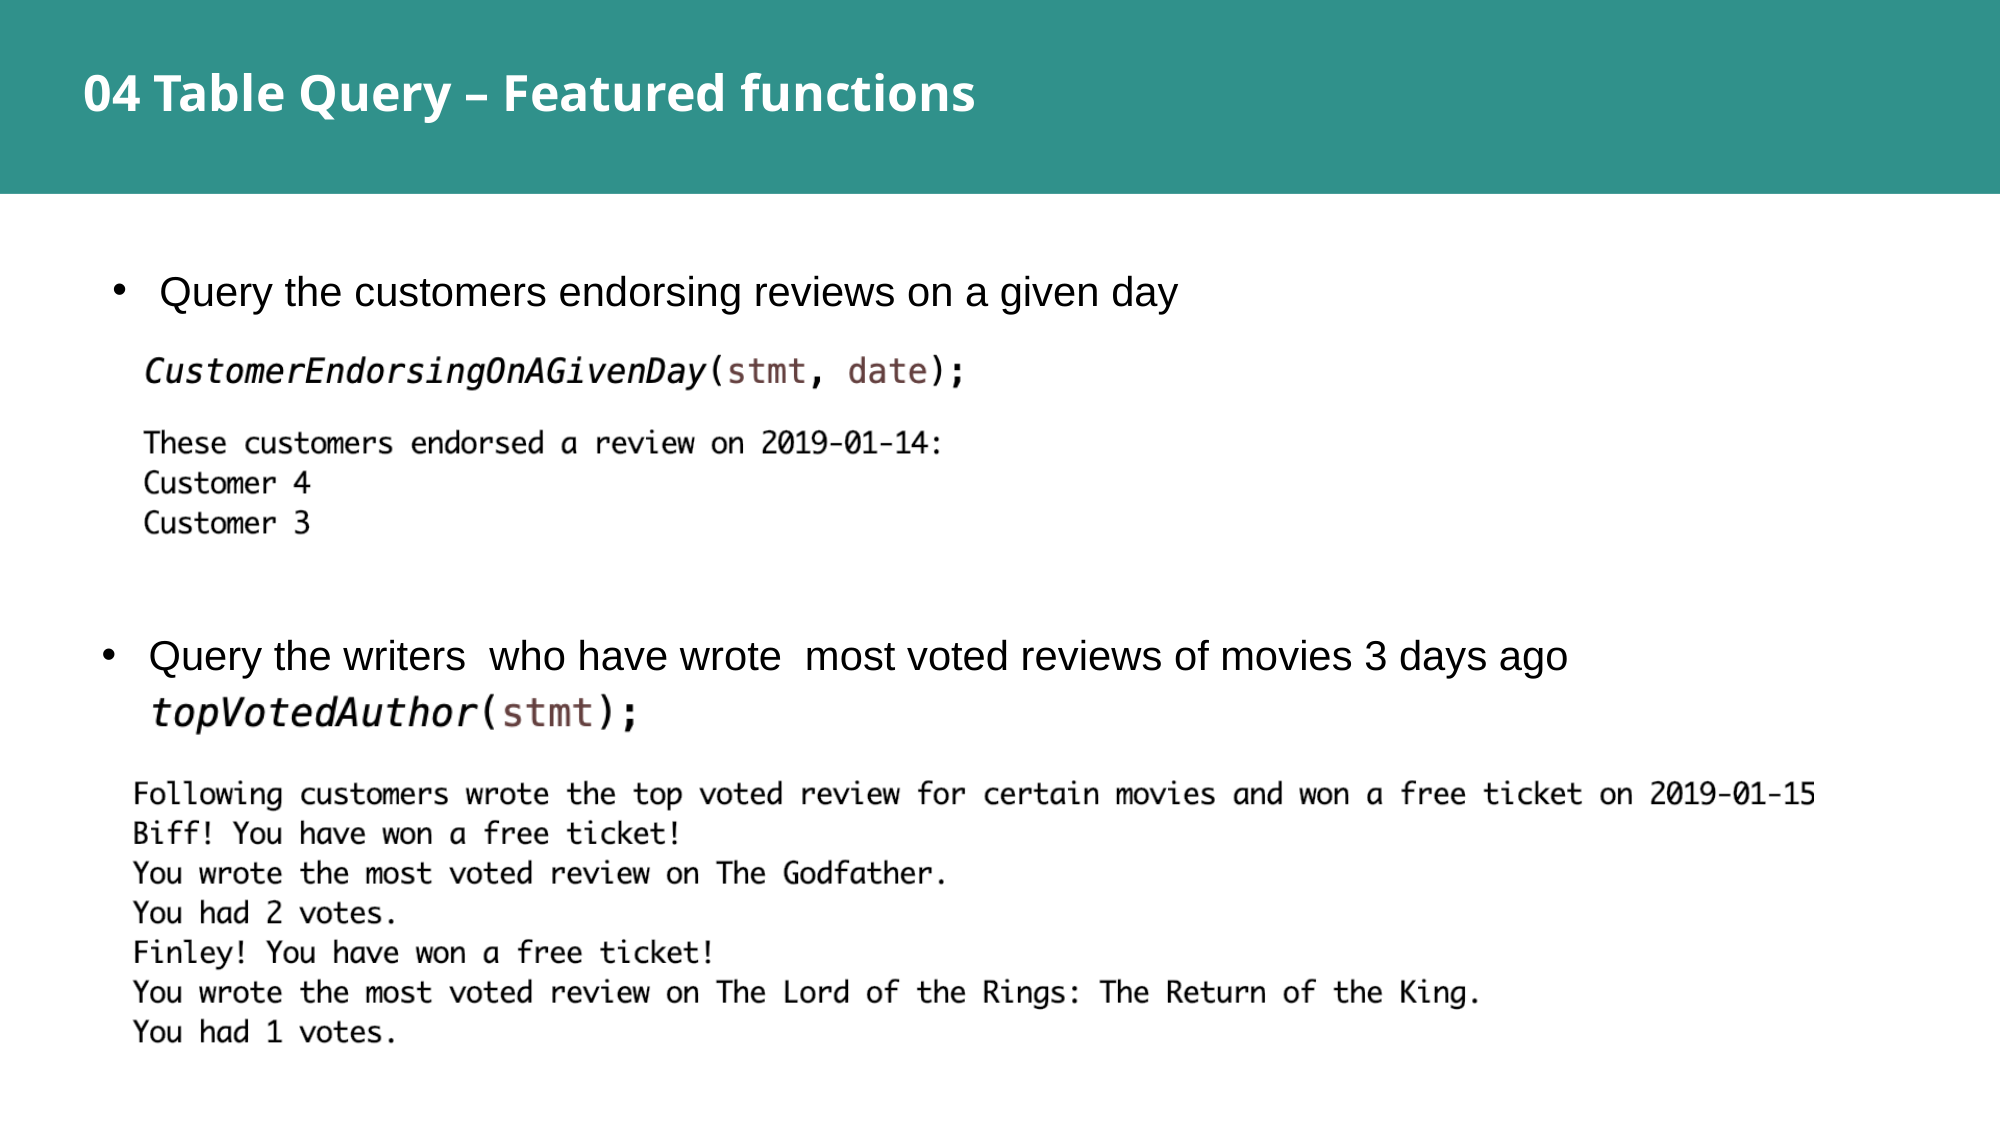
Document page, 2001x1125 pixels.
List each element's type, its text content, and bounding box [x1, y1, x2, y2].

picture [124, 775, 1815, 1058]
list 04 Table Query – Featured functions [75, 35, 1520, 155]
picture [141, 424, 959, 544]
picture [134, 353, 967, 398]
picture [146, 692, 641, 742]
text_box Query the writers who have wrote most voted reviews of movies 3 days ago [94, 596, 1668, 687]
text_box Query the customers endorsing reviews on a given day [104, 231, 1869, 322]
